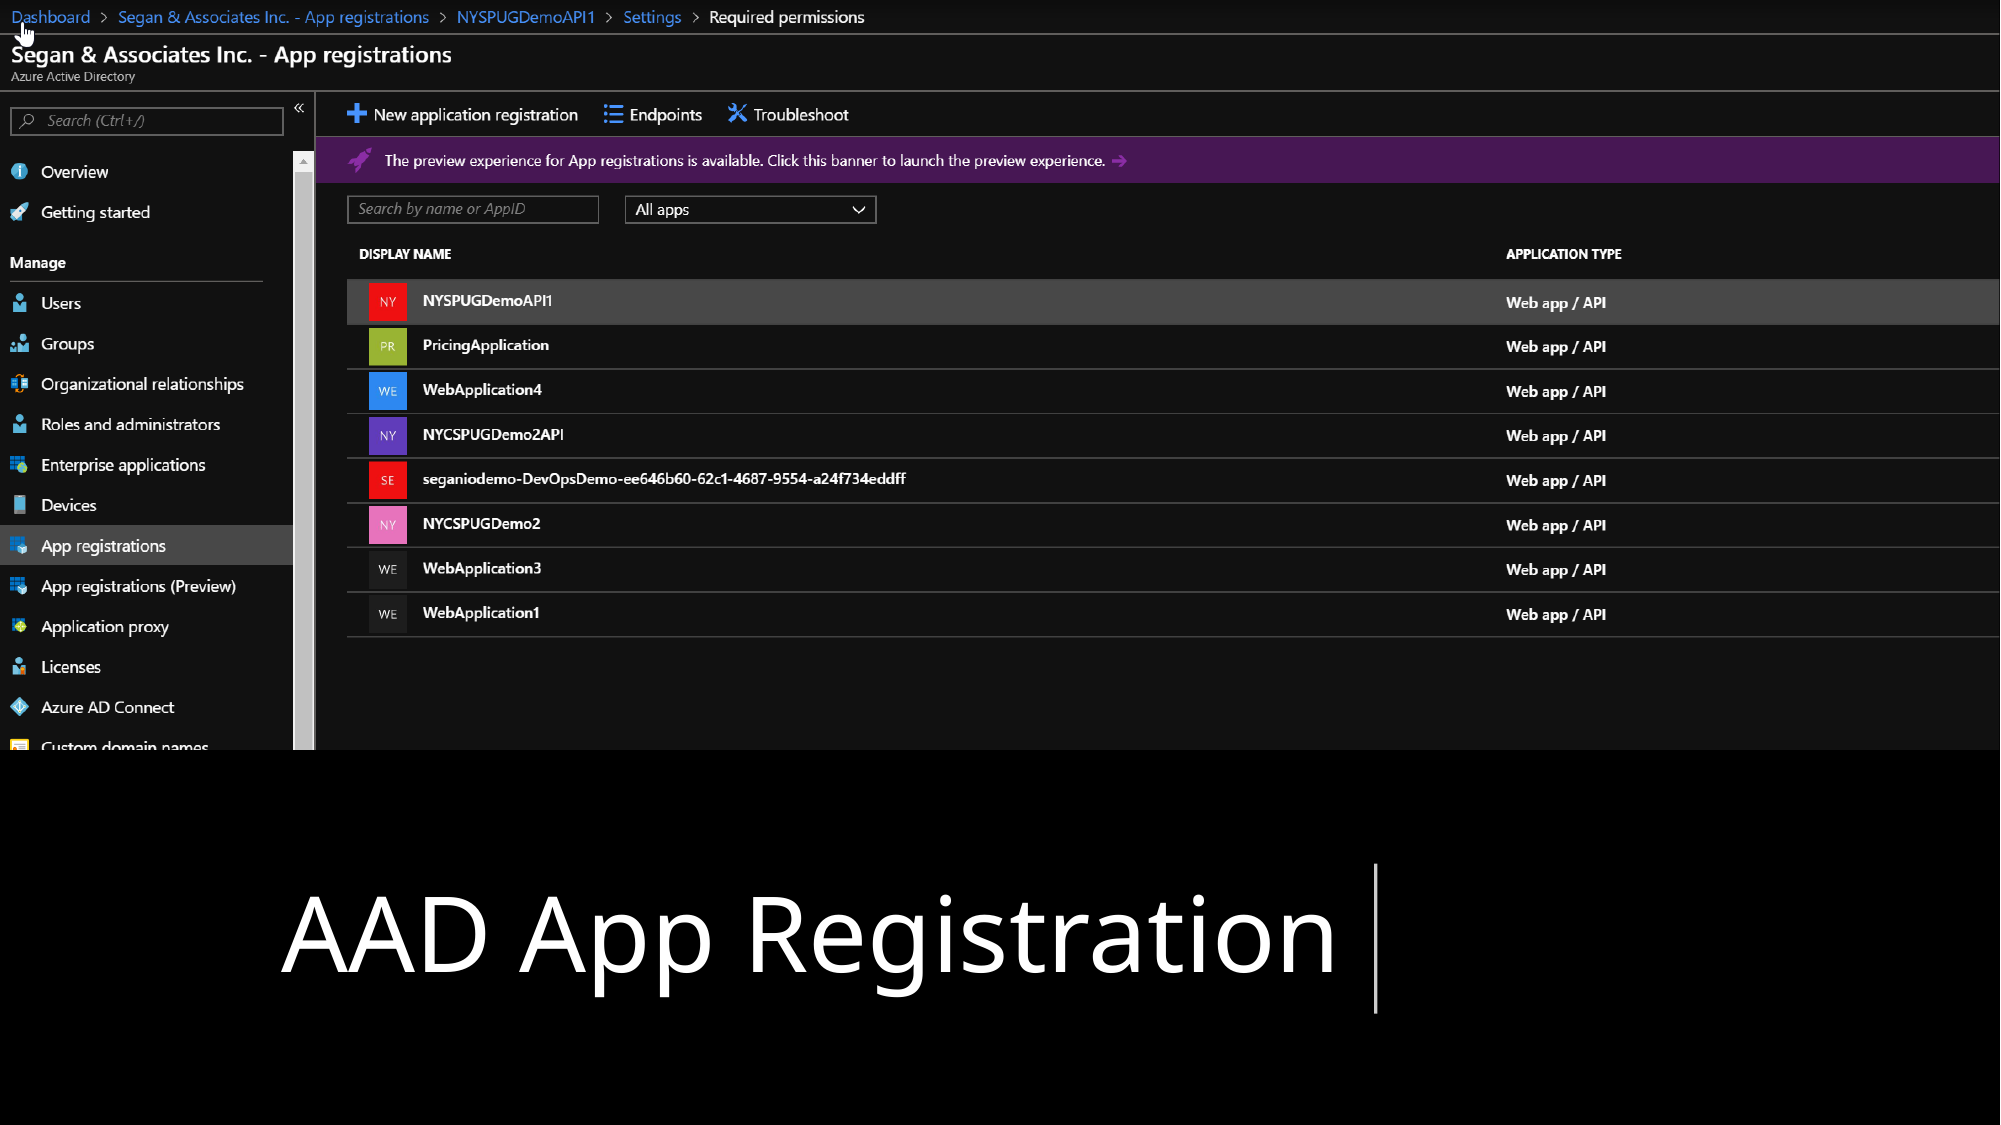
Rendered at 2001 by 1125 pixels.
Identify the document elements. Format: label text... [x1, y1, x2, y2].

picture [0, 0, 2000, 750]
title AAD App Registration [71, 835, 1357, 1043]
